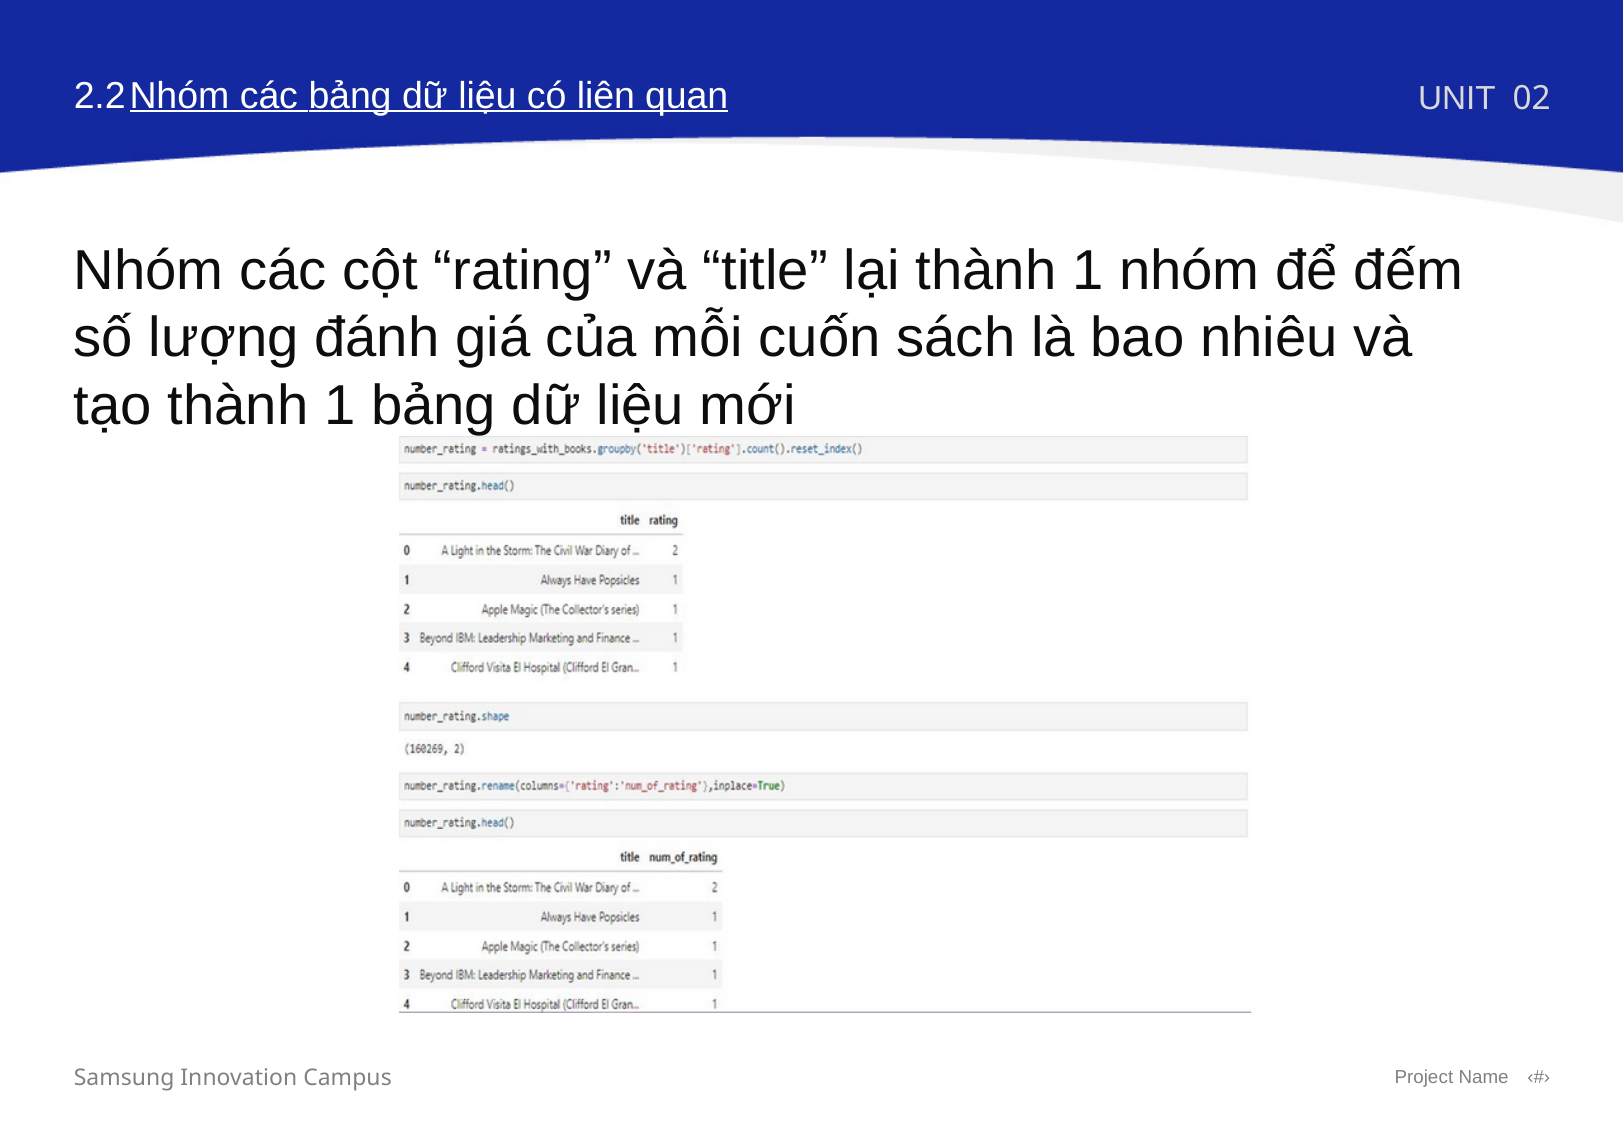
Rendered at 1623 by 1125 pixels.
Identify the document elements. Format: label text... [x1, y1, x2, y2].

text_box Nhóm các cột “rating” và “title” lại thành 1 nhóm để đếm số lượng đánh giá của mỗi cuốn sách là bao nhiêu và tạo thành 1 bảng dữ liệu mới [73, 233, 1475, 521]
text_box [0, 0, 1623, 1125]
text_box Samsung Innovation Campus [73, 1062, 548, 1091]
text_box UNIT [1418, 75, 1523, 116]
text_box Nhóm các bảng dữ liệu có liên quan [129, 70, 1252, 116]
text_box [398, 521, 1252, 1013]
text_box ‹#› [1509, 1064, 1551, 1087]
text_box Project Name [1123, 1064, 1509, 1087]
text_box 2.2 [73, 70, 129, 116]
text_box 02 [1523, 75, 1551, 116]
